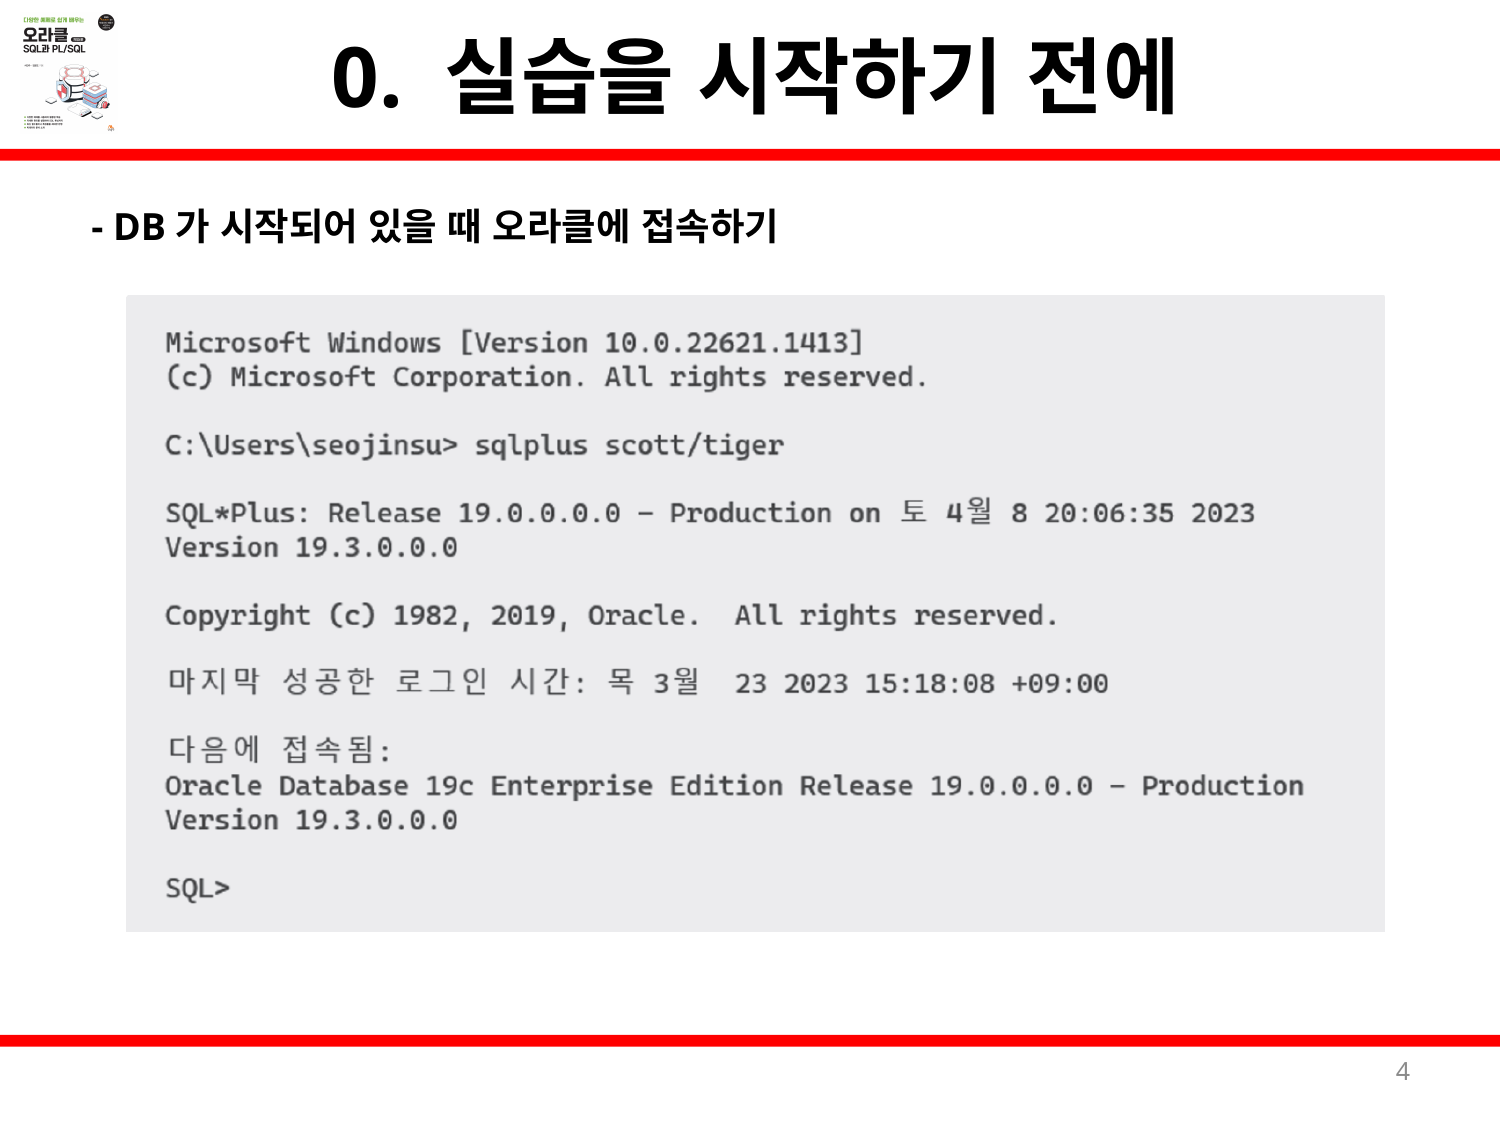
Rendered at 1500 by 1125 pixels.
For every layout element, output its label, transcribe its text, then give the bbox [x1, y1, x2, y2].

text_box 0. 실습을 시작하기 전에 [252, 0, 1260, 151]
text_box - DB가 시작되어 있을 때 오라클에 접속하기 [75, 182, 1130, 269]
text_box [0, 147, 1500, 163]
picture [19, 12, 118, 134]
slide_number 4 [1074, 1042, 1425, 1103]
text_box [0, 1033, 1500, 1049]
picture [126, 295, 1386, 933]
